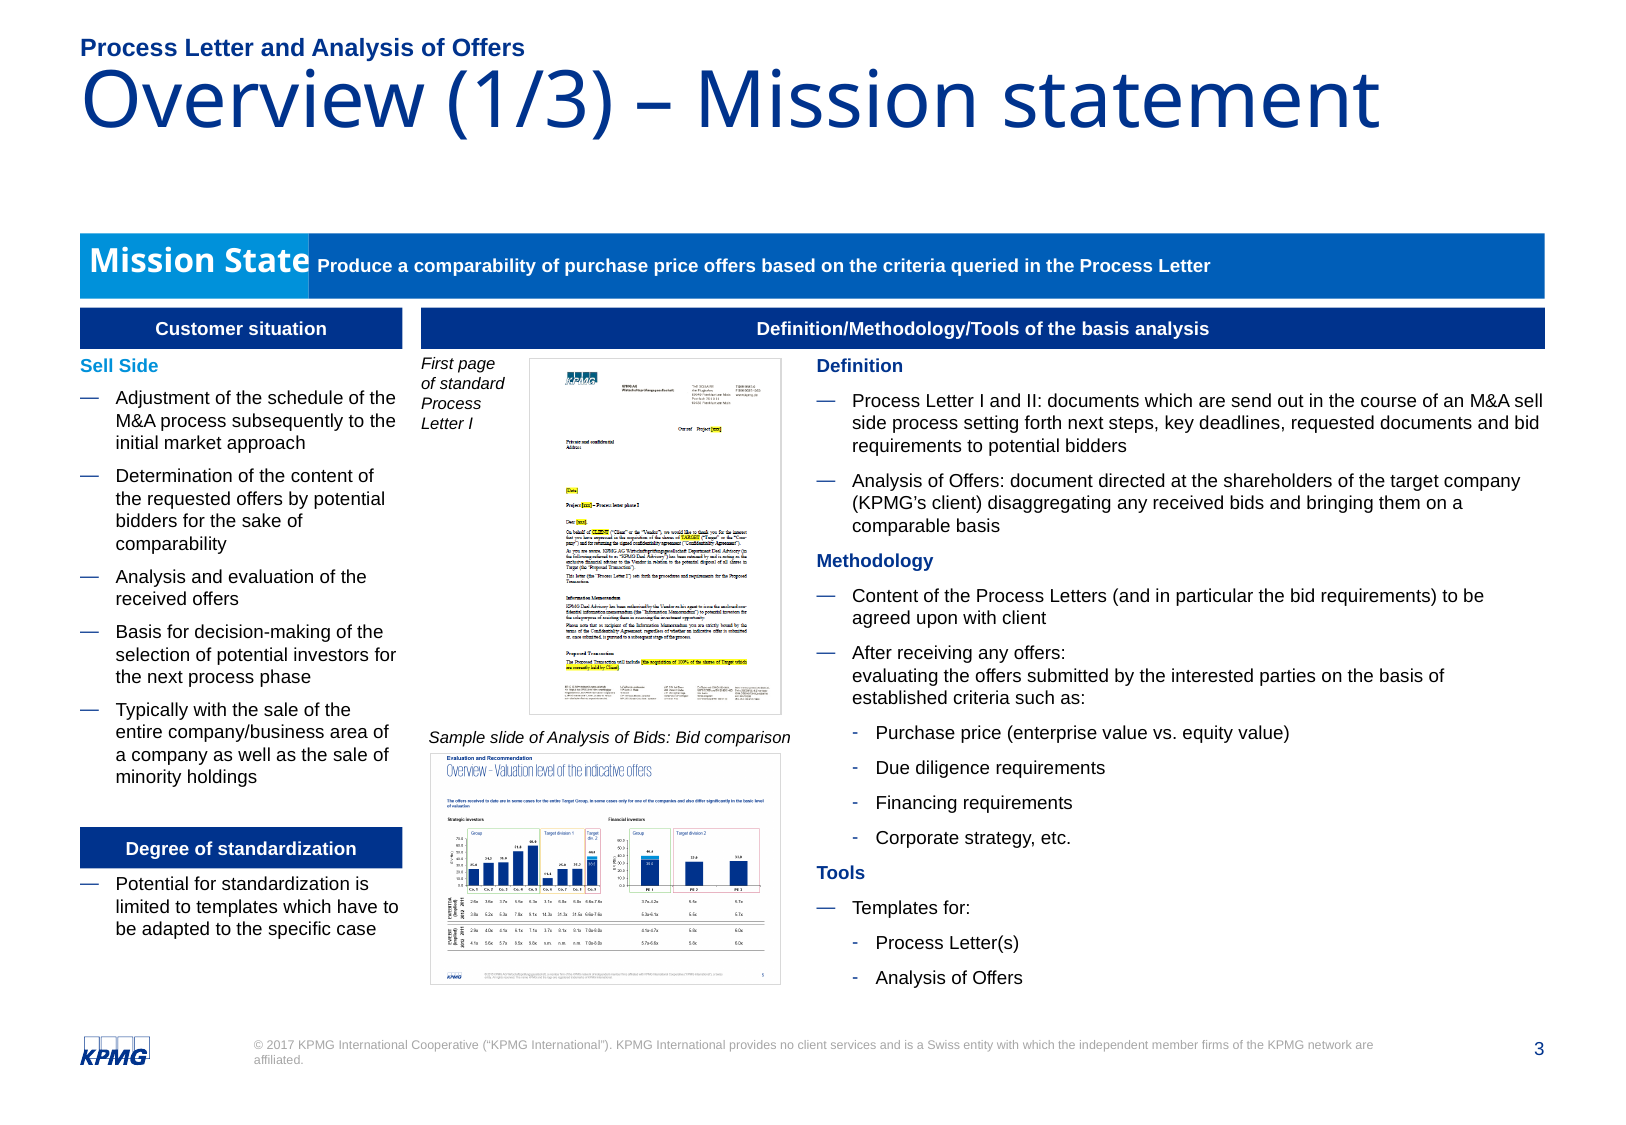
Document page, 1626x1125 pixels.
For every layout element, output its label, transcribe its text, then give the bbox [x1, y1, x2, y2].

text_box Sample slide of Analysis of Bids: Bid comparison [421, 727, 800, 748]
text_box First page of standard Process Letter I [421, 353, 745, 434]
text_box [80, 233, 1545, 299]
text_box Customer situation [79, 307, 403, 350]
list Potential for standardization is limited to templates which have to be adapted to the specific case [80, 871, 403, 988]
title Overview (1/3) – Mission statement [80, 74, 1545, 193]
text_box Degree of standardization [79, 826, 403, 869]
picture [529, 359, 781, 714]
text_box Definition/Methodology/Tools of the basis analysis [420, 307, 1546, 350]
list Definition Process Letter I and II: documents which are send out in the course of an M&A sell side process setting forth next steps, key deadlines, requested documents and bid requirements to potential bidders Analysis of Offers: document directed at the shareholders of the target company (KPMG’s client) disaggregating any received bids and bringing them on a comparable basis Methodology Content of the Process Letters (and in particular the bid requirements) to be agreed upon with client After receiving any offers: evaluating the offers submitted by the interested parties on the basis of established criteria such as: Purchase price (enterprise value vs. equity value) Due diligence requirements Financing requirements Corporate strategy, etc. Tools Templates for: Process Letter(s) Analysis of Offers [816, 353, 1545, 988]
list Process Letter and Analysis of Offers [80, 33, 1490, 62]
picture [430, 752, 781, 985]
list Sell Side Adjustment of the schedule of the M&A process subsequently to the initial market approach Determination of the content of the requested offers by potential bidders for the sake of comparability Analysis and evaluation of the received offers Basis for decision-making of the selection of potential investors for the next process phase Typically with the sale of the entire company/business area of a company as well as the sale of minority holdings [80, 353, 403, 696]
